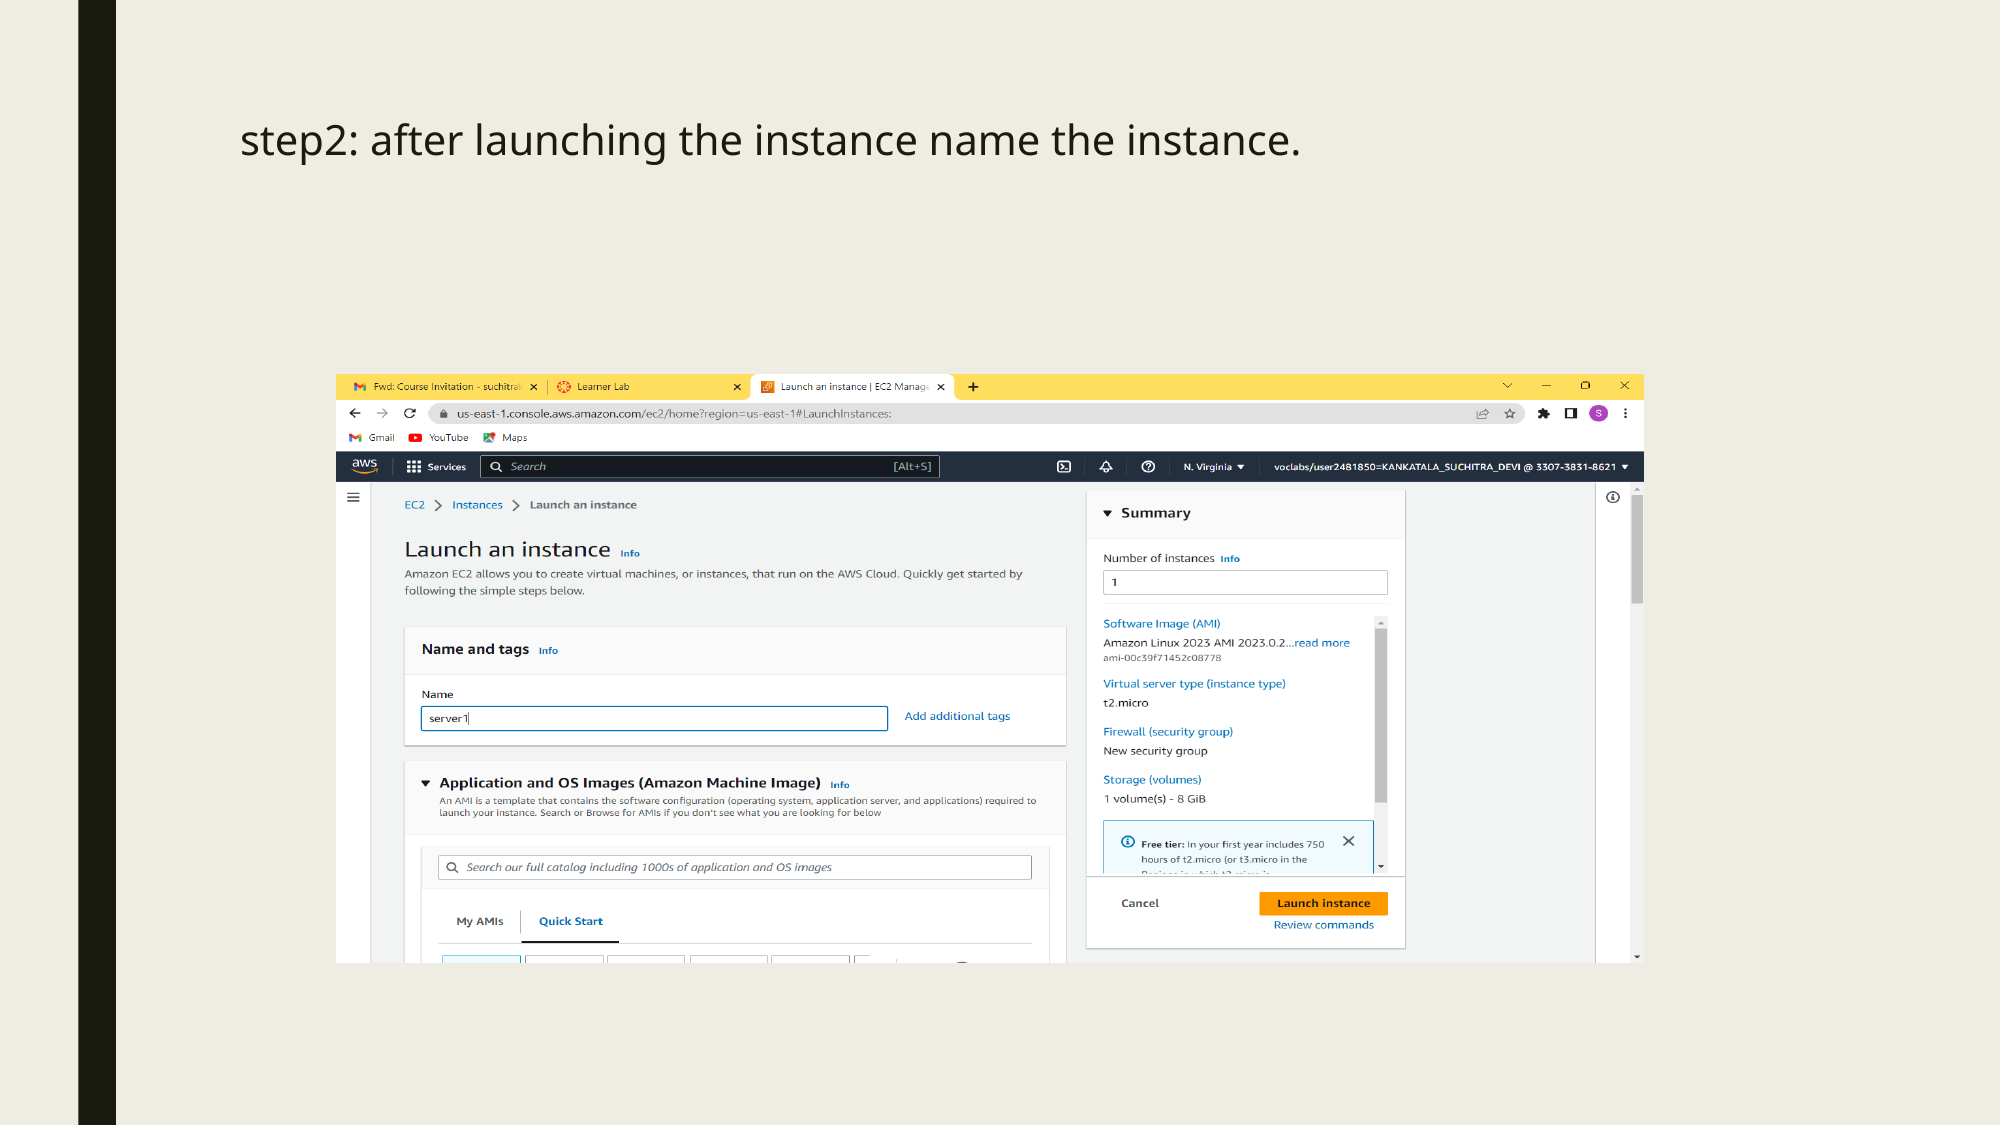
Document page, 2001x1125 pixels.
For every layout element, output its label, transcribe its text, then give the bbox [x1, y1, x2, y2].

title step2: after launching the instance name the instance. [225, 112, 1800, 357]
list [336, 374, 1644, 963]
